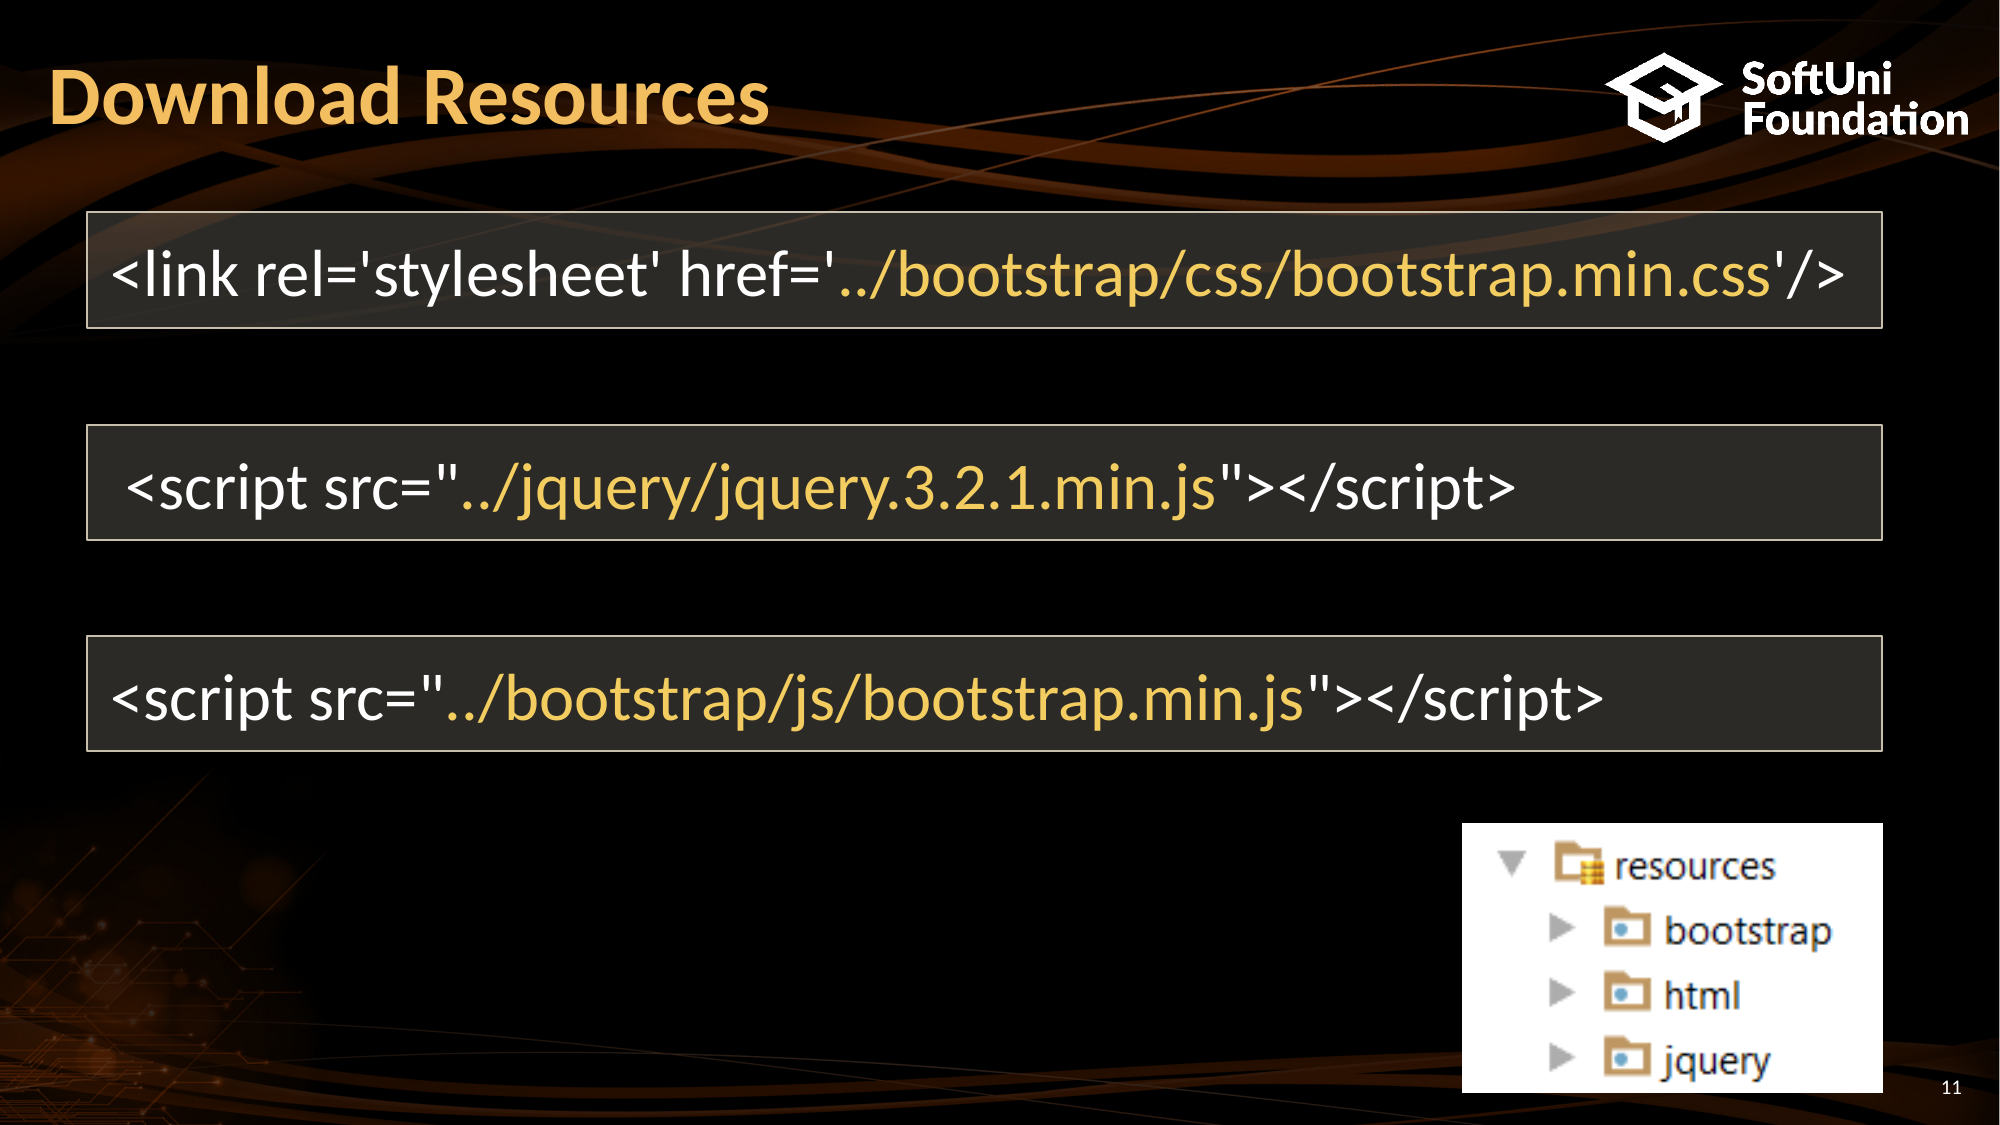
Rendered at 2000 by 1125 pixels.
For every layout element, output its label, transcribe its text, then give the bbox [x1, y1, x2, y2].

text_box <link rel='stylesheet' href='../bootstrap/css/bootstrap.min.css'/> [86, 212, 1883, 328]
text_box <script src="../jquery/jquery.3.2.1.min.js"></script> [86, 424, 1883, 541]
picture [0, 0, 2000, 1125]
text_box <script src="../bootstrap/js/bootstrap.min.js"></script> [86, 635, 1883, 752]
title Download Resources [30, 6, 1602, 189]
slide_number 11 [1897, 1070, 1968, 1103]
